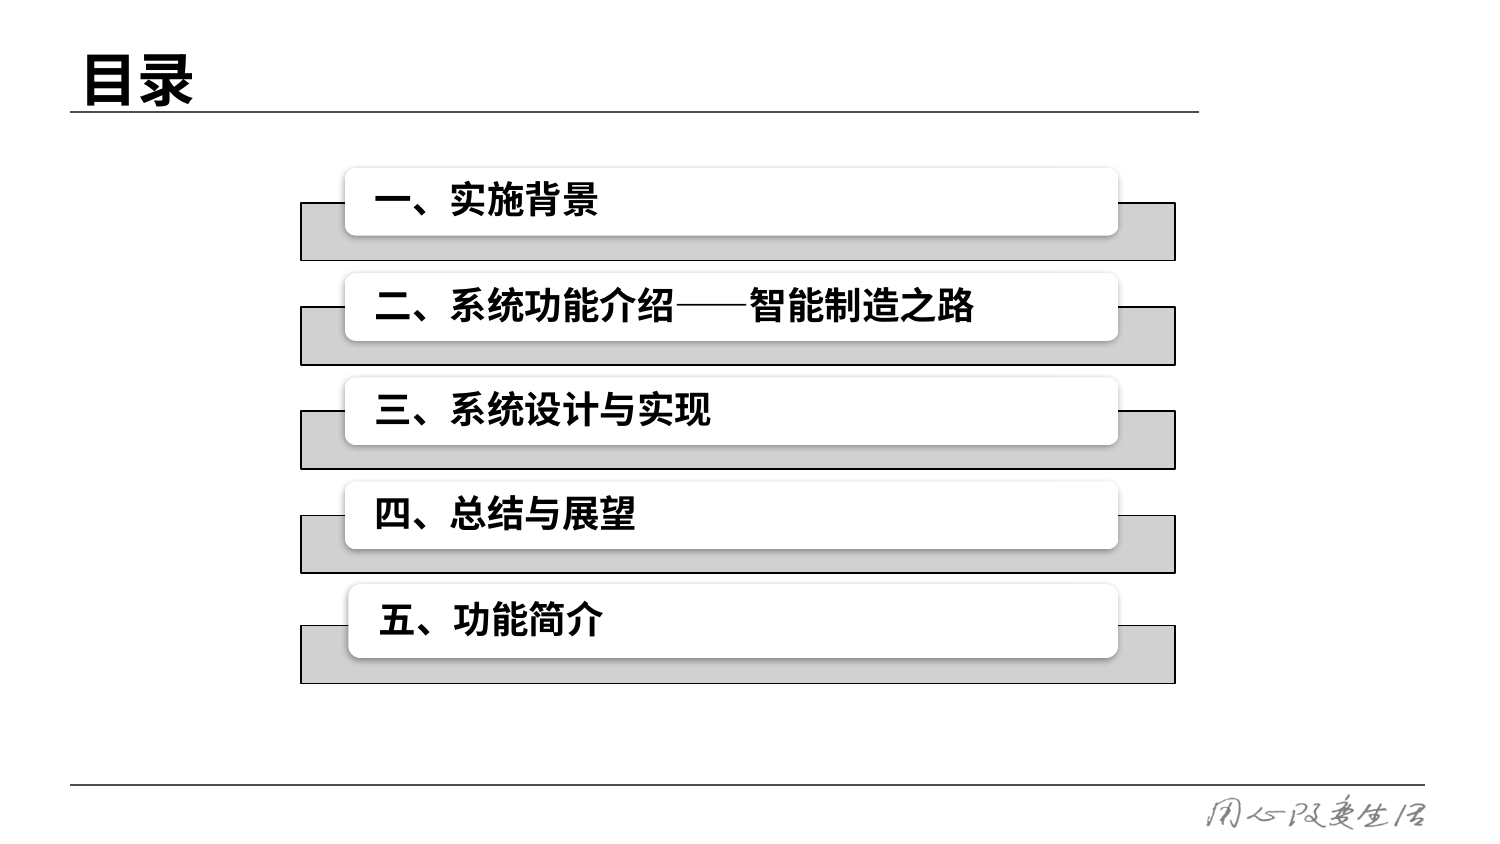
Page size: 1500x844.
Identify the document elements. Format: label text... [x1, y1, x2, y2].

text_box 目录 [64, 40, 875, 115]
picture [1158, 731, 1471, 844]
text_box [300, 164, 1176, 688]
